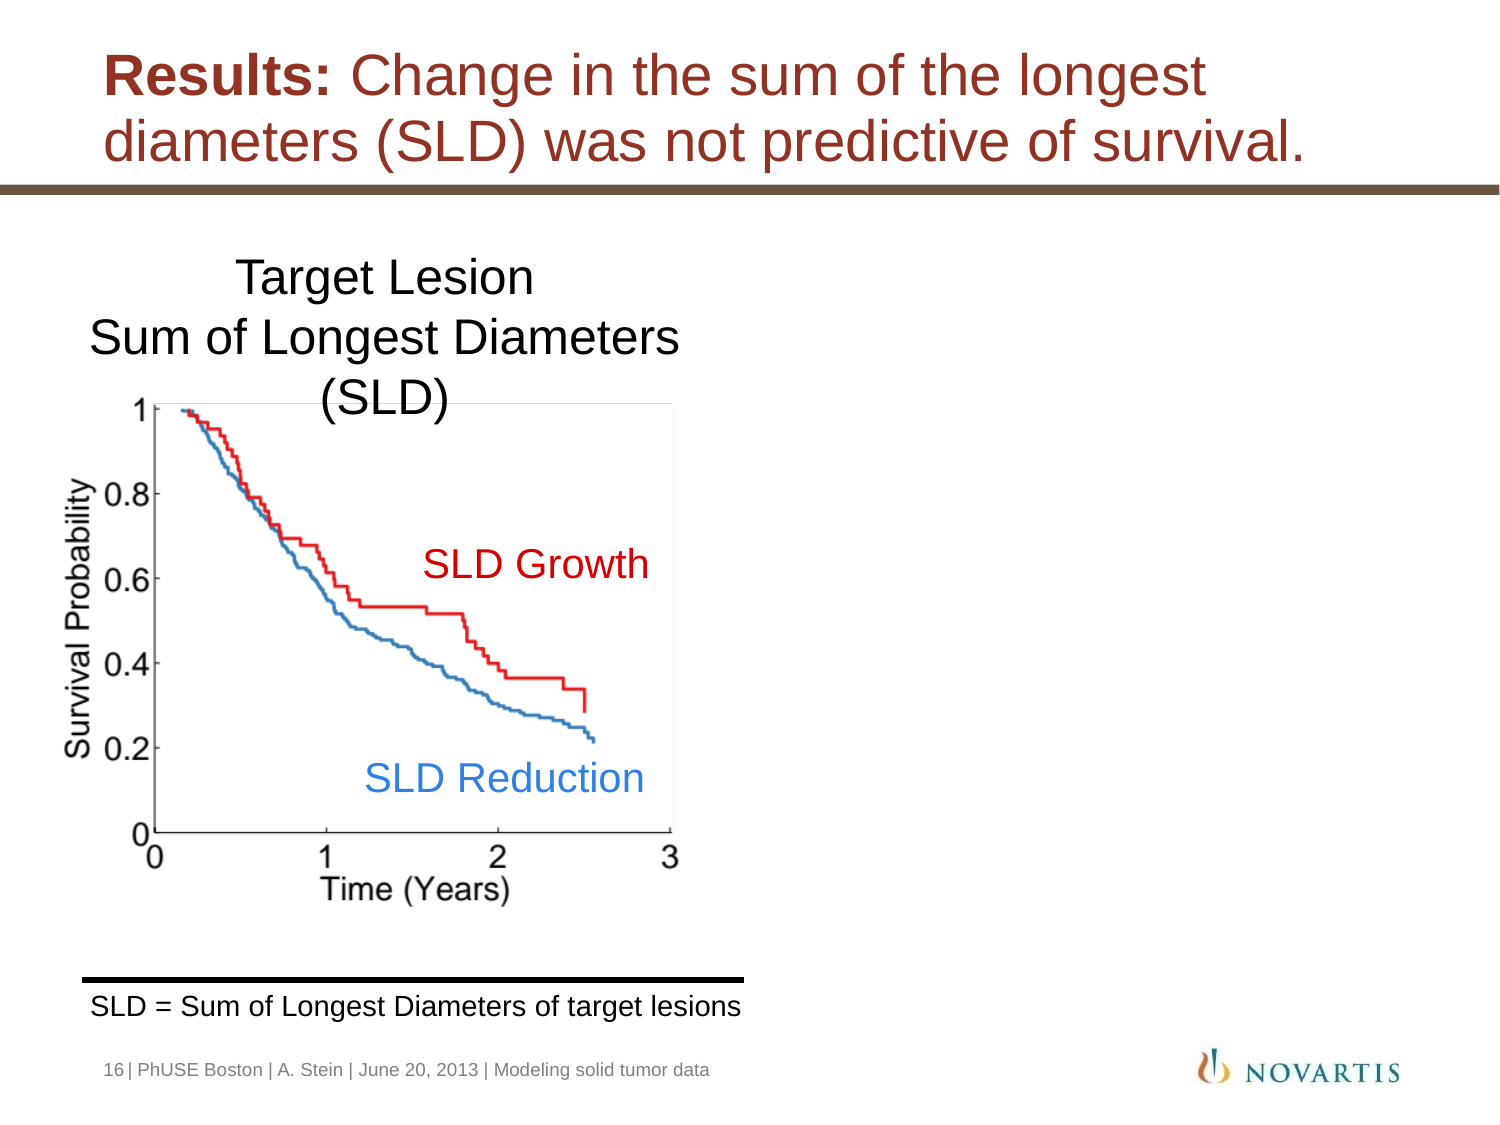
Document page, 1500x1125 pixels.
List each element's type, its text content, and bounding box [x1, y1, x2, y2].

slide_number 16 [88, 1050, 154, 1091]
text_box Target Lesion Sum of Longest Diameters (SLD) [73, 237, 696, 433]
footer | PhUSE Boston | A. Stein | June 20, 2013 | Modeling solid tumor data [112, 1050, 1176, 1092]
picture [58, 384, 683, 907]
picture [1192, 1040, 1405, 1092]
title Results: Change in the sum of the longest diameters (SLD) was not predictive of survival. [88, 100, 1449, 183]
text_box SLD = Sum of Longest Diameters of target lesions [75, 979, 771, 1030]
